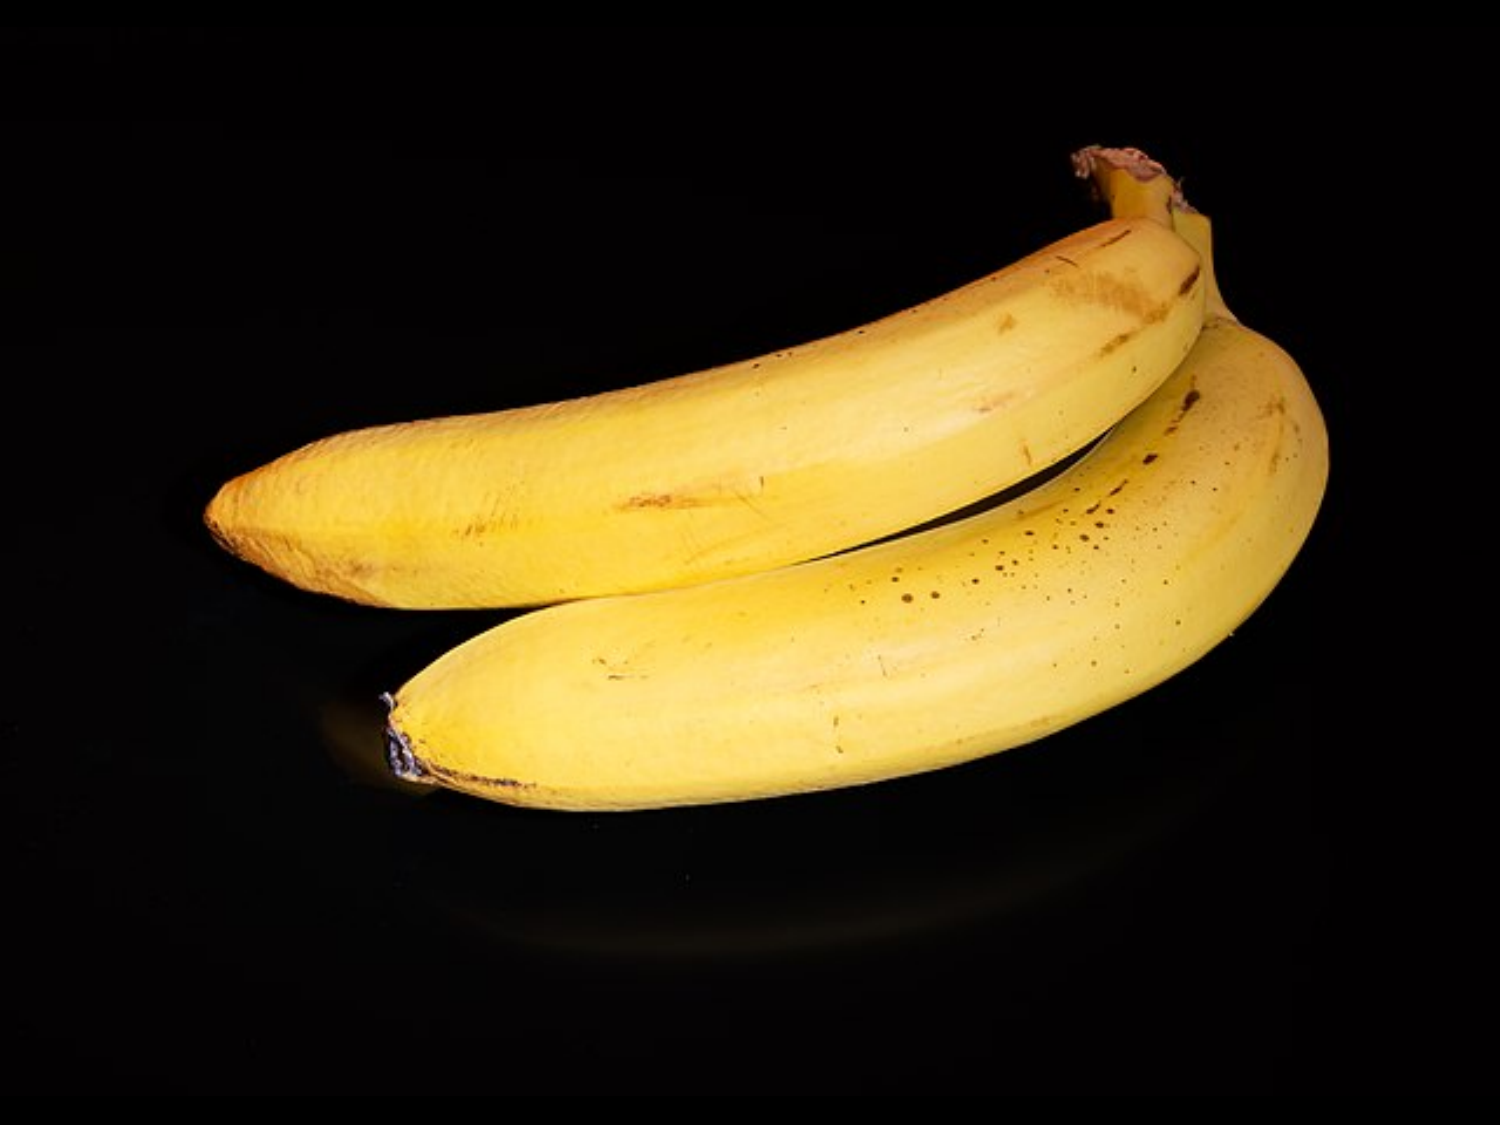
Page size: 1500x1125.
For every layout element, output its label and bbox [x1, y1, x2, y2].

list [0, 26, 1500, 1097]
